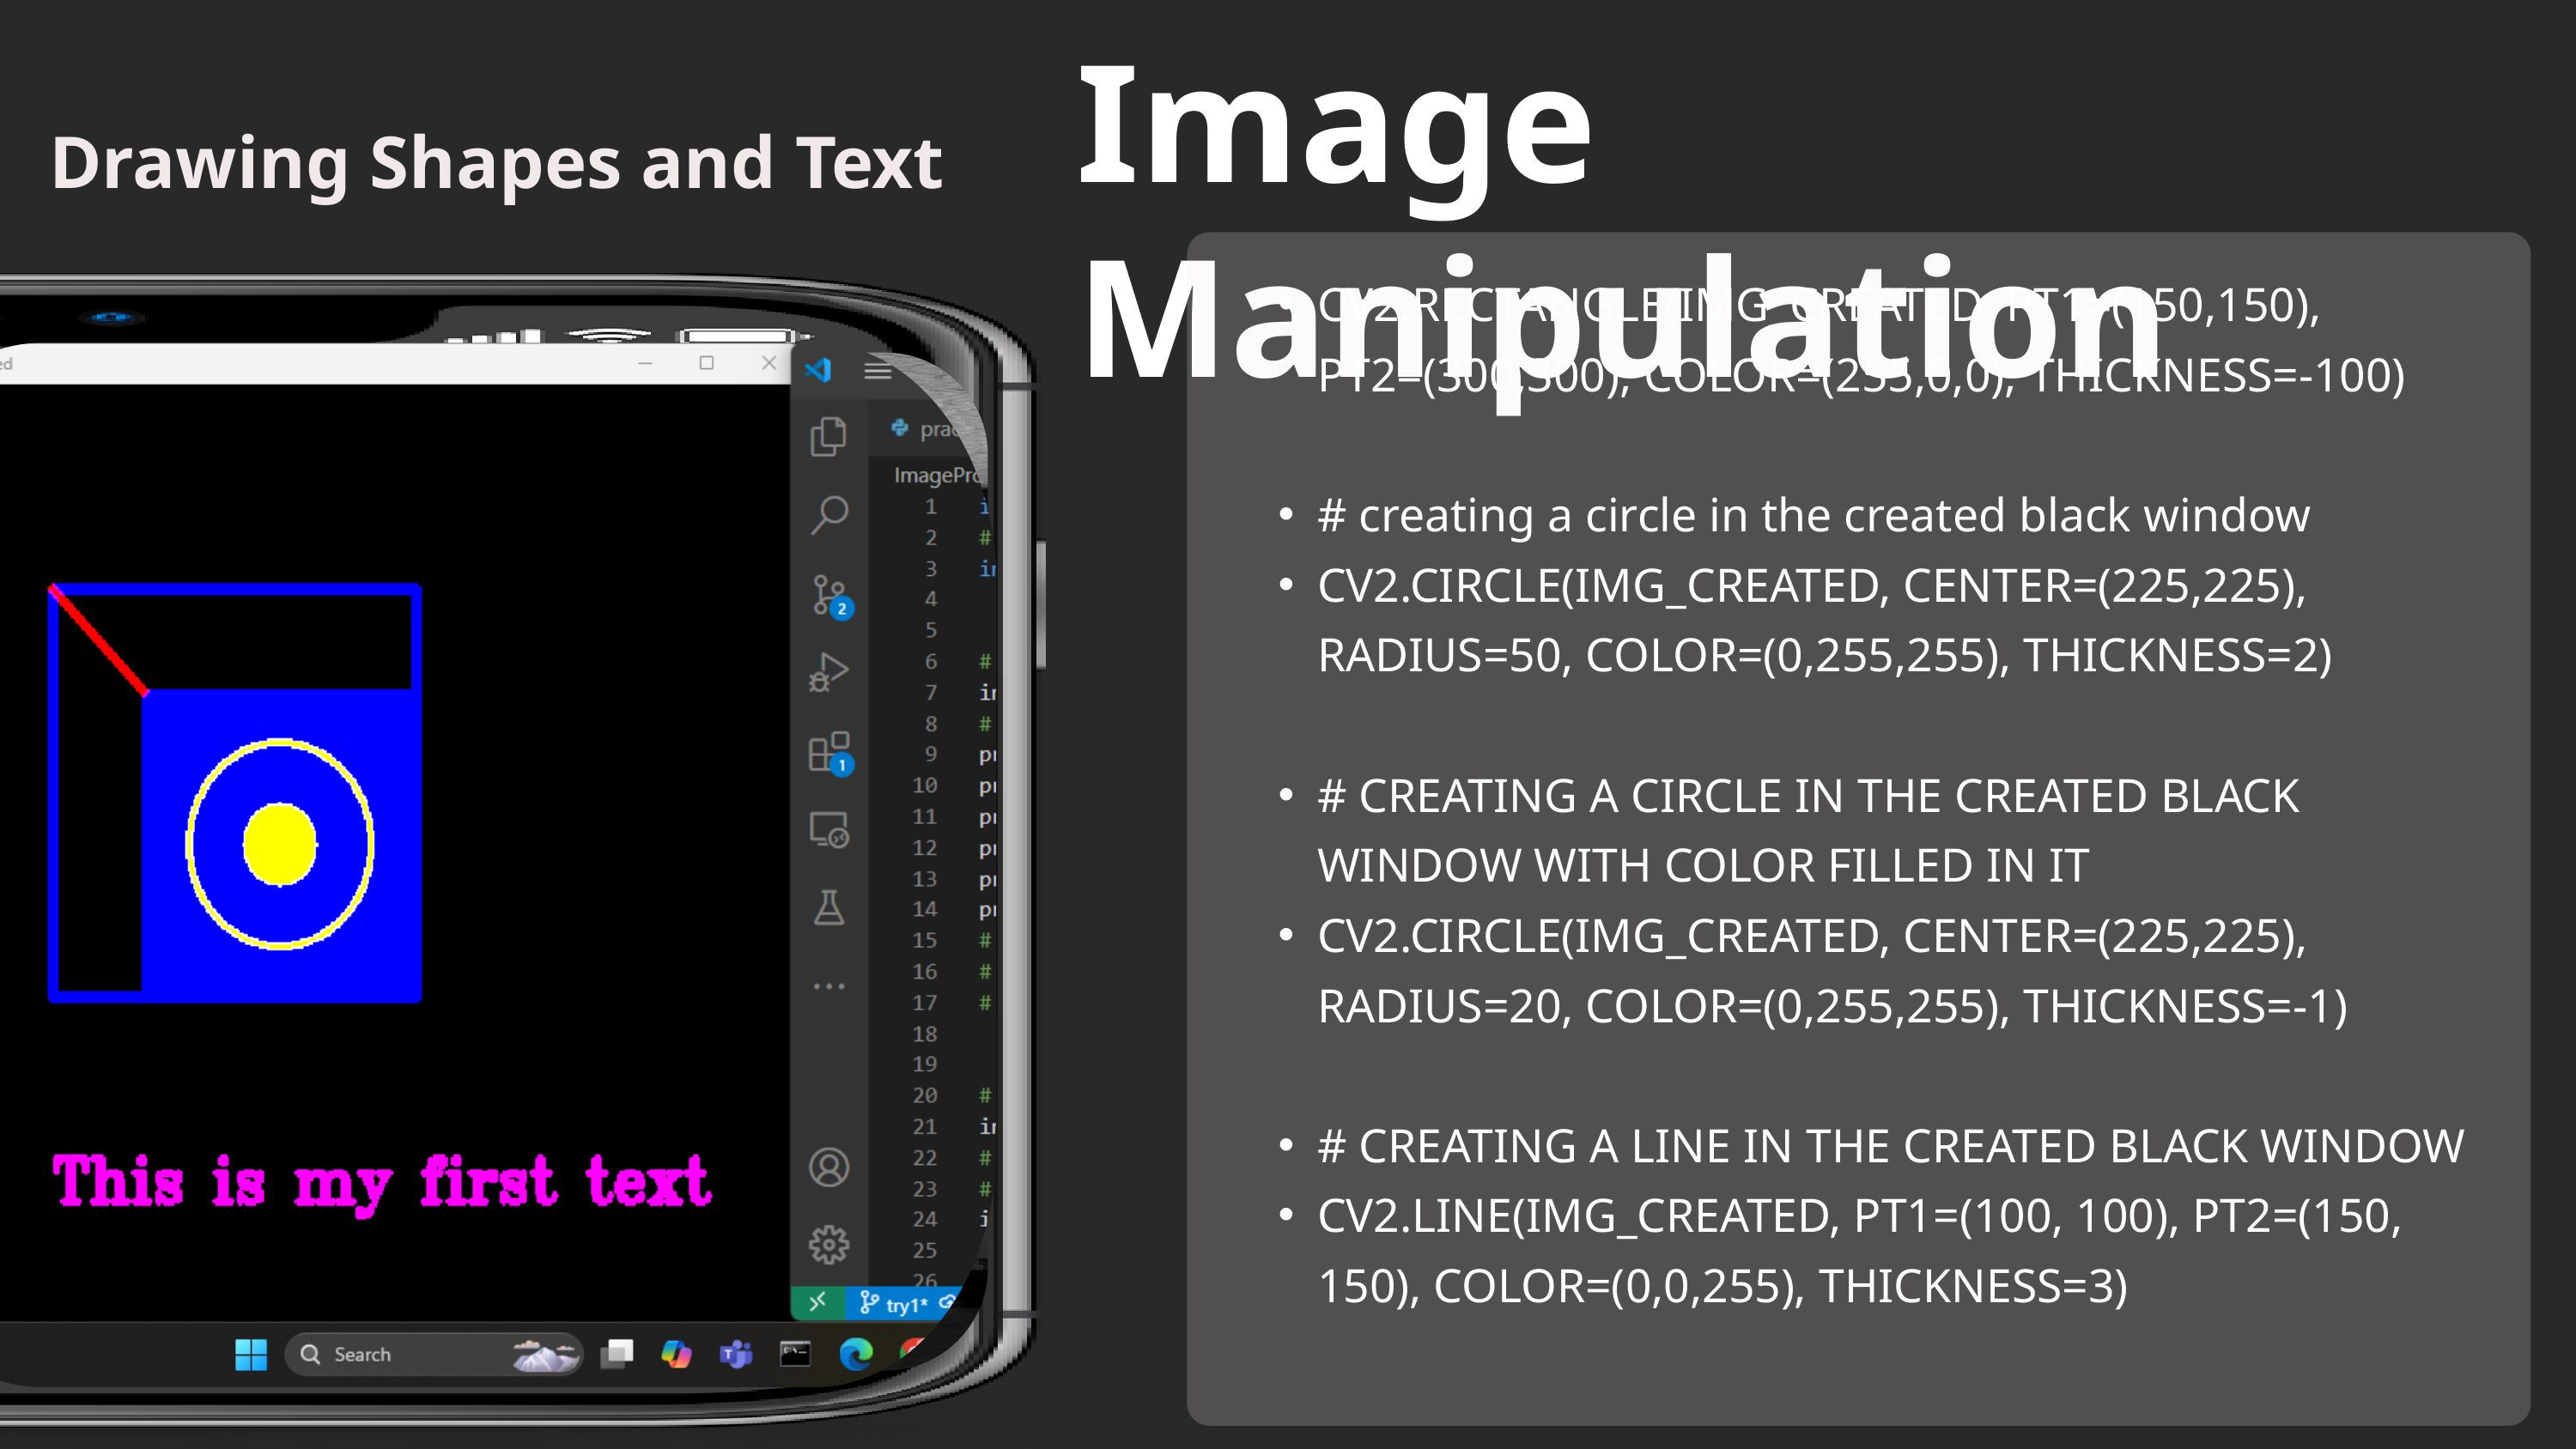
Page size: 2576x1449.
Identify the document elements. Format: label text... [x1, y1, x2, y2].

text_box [0, 0, 449, 341]
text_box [1187, 232, 2531, 1427]
text_box Image Manipulation [1076, 19, 2576, 606]
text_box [0, 1395, 449, 1449]
picture [449, 313, 1056, 1449]
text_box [0, 343, 997, 1388]
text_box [30, 117, 1212, 313]
